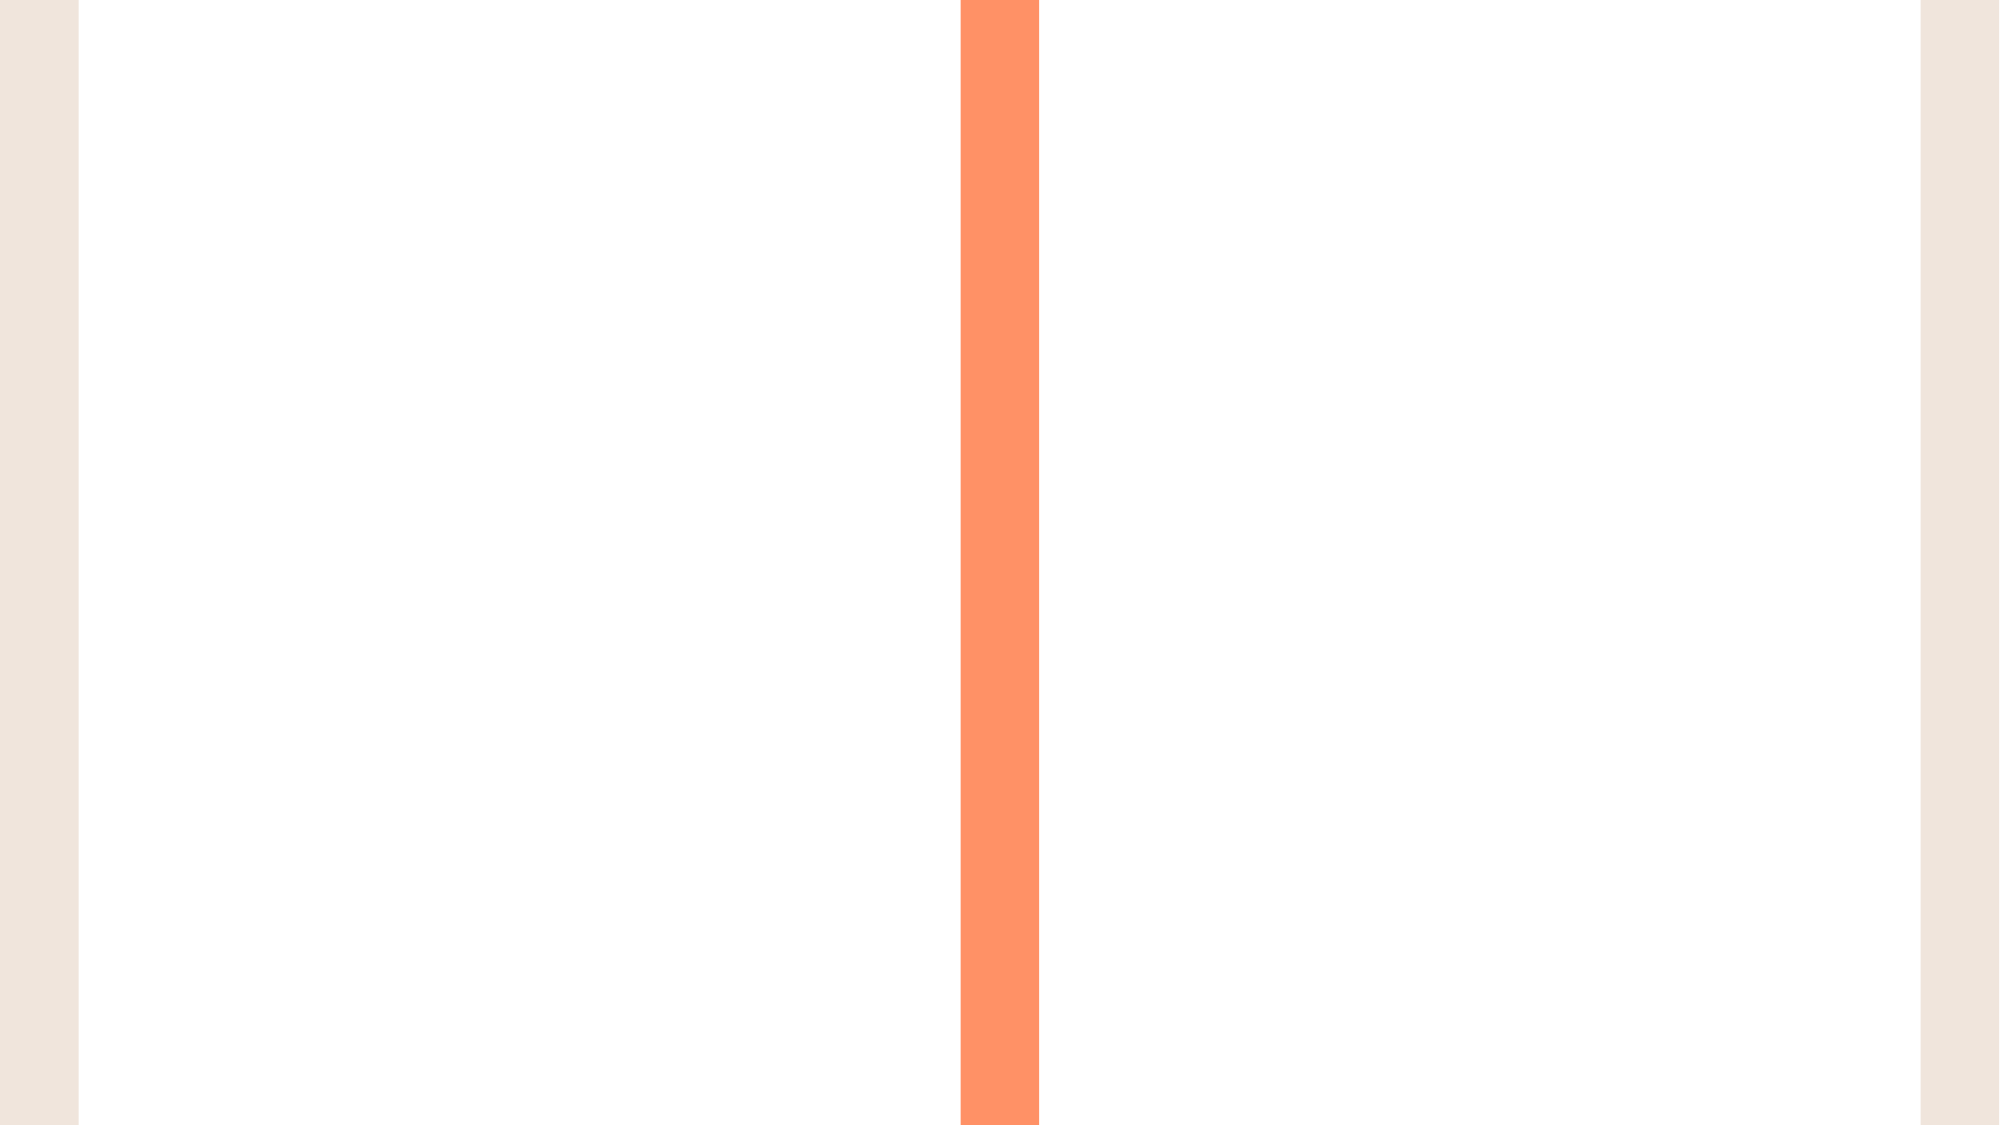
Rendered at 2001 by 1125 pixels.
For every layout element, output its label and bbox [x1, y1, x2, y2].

text_box [0, 0, 80, 1125]
text_box [960, 0, 1040, 1125]
text_box [1919, 0, 2000, 1125]
